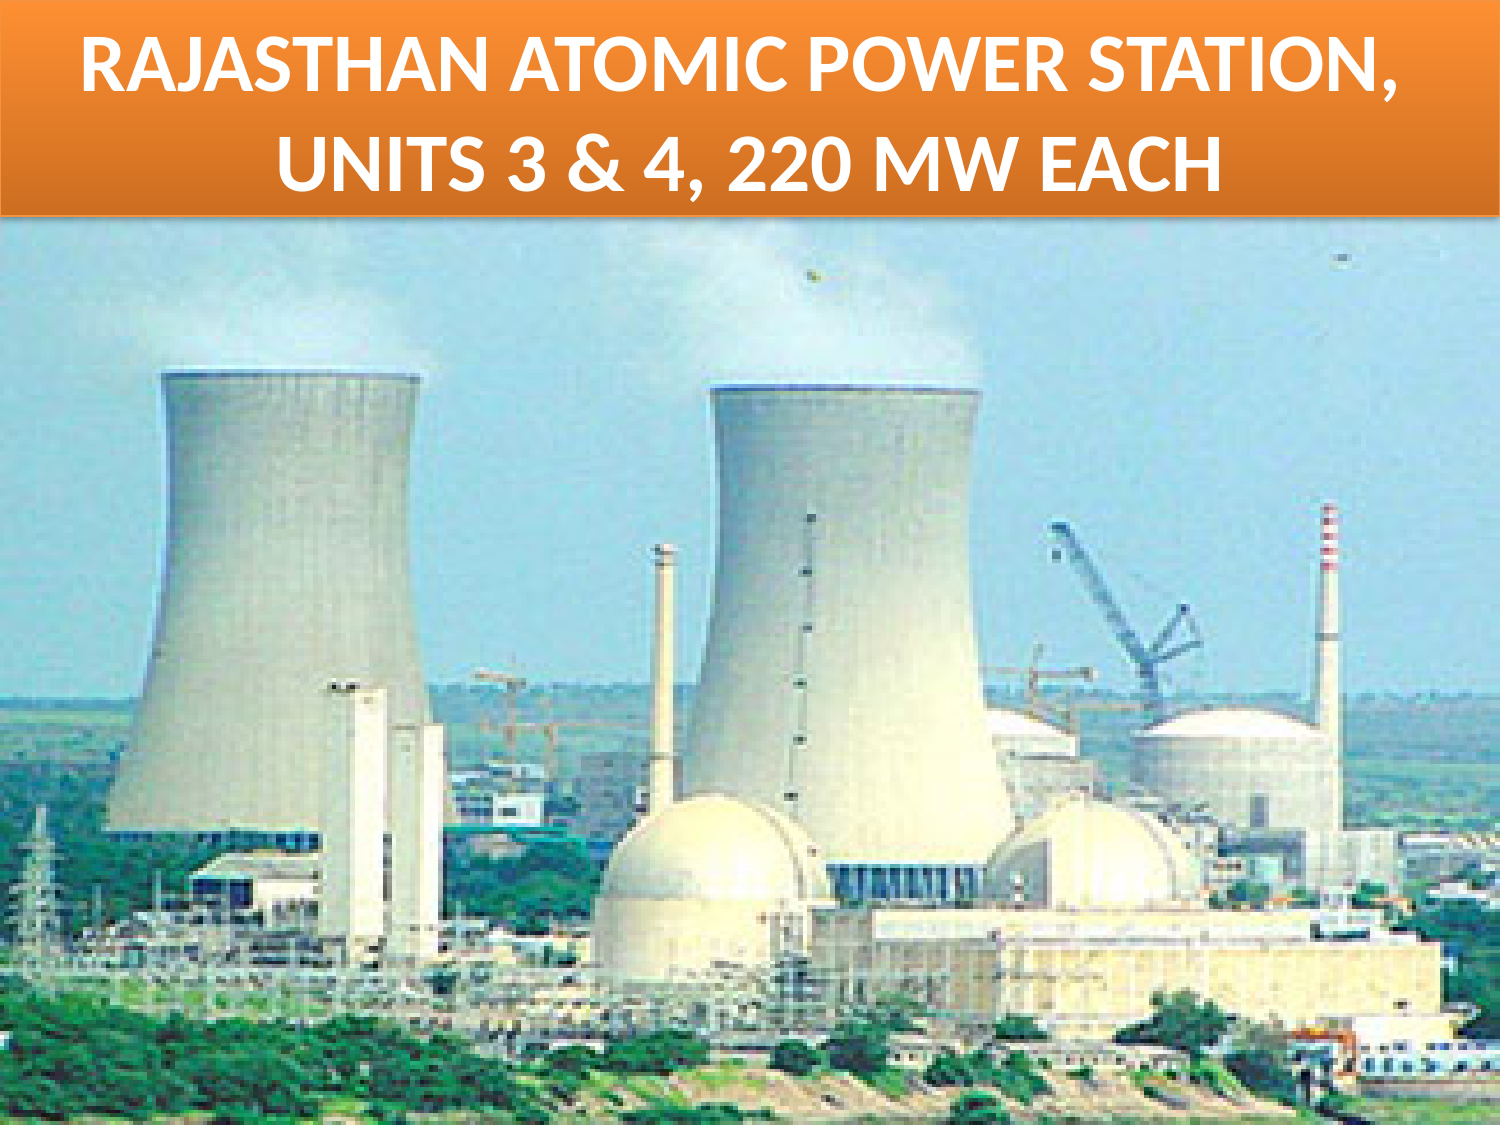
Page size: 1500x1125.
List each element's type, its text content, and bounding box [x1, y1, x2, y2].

picture [0, 216, 1500, 1125]
text_box RAJASTHAN ATOMIC POWER STATION, UNITS 3 & 4, 220 MW EACH [0, 0, 1500, 216]
